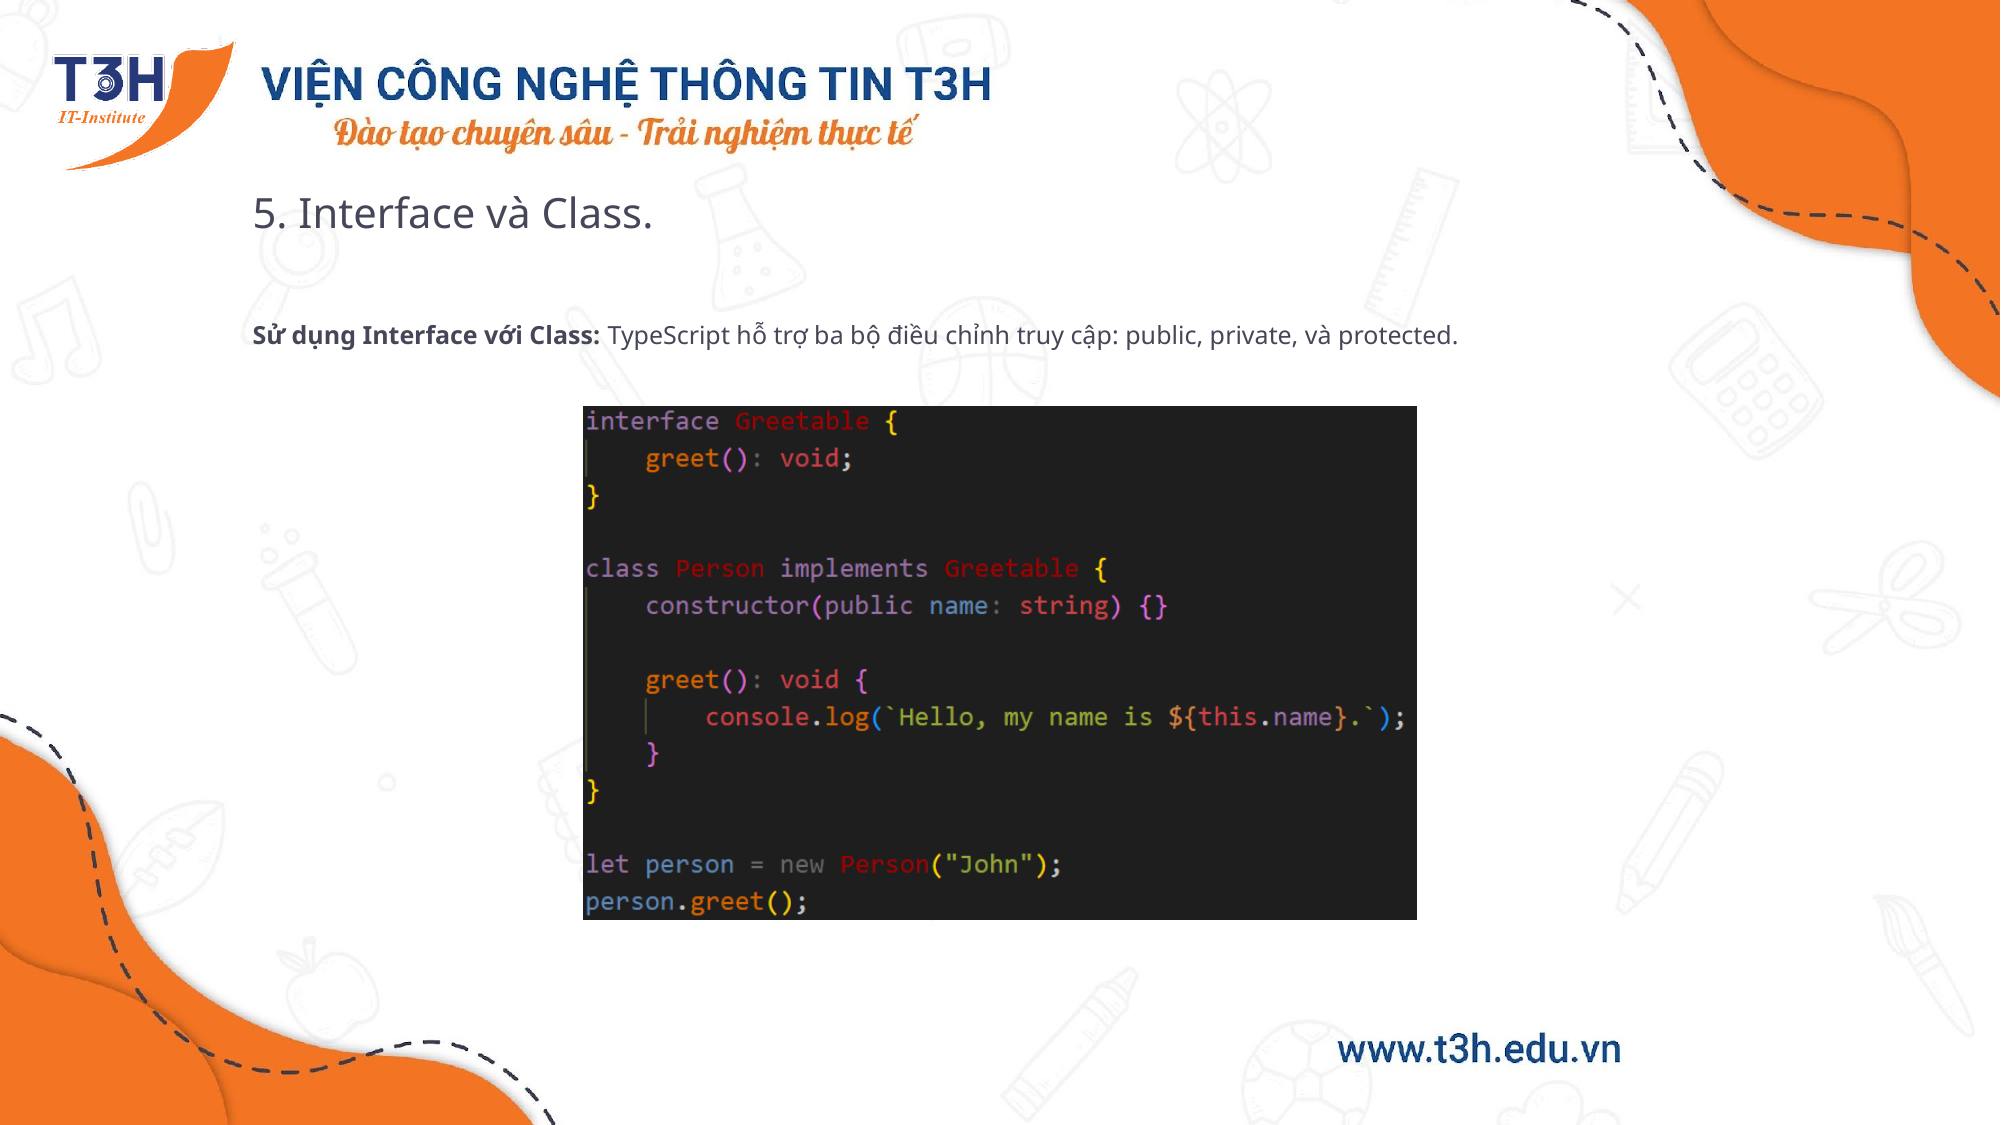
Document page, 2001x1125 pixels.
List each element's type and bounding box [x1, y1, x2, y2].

picture [0, 0, 2000, 1125]
text_box [351, 257, 484, 376]
